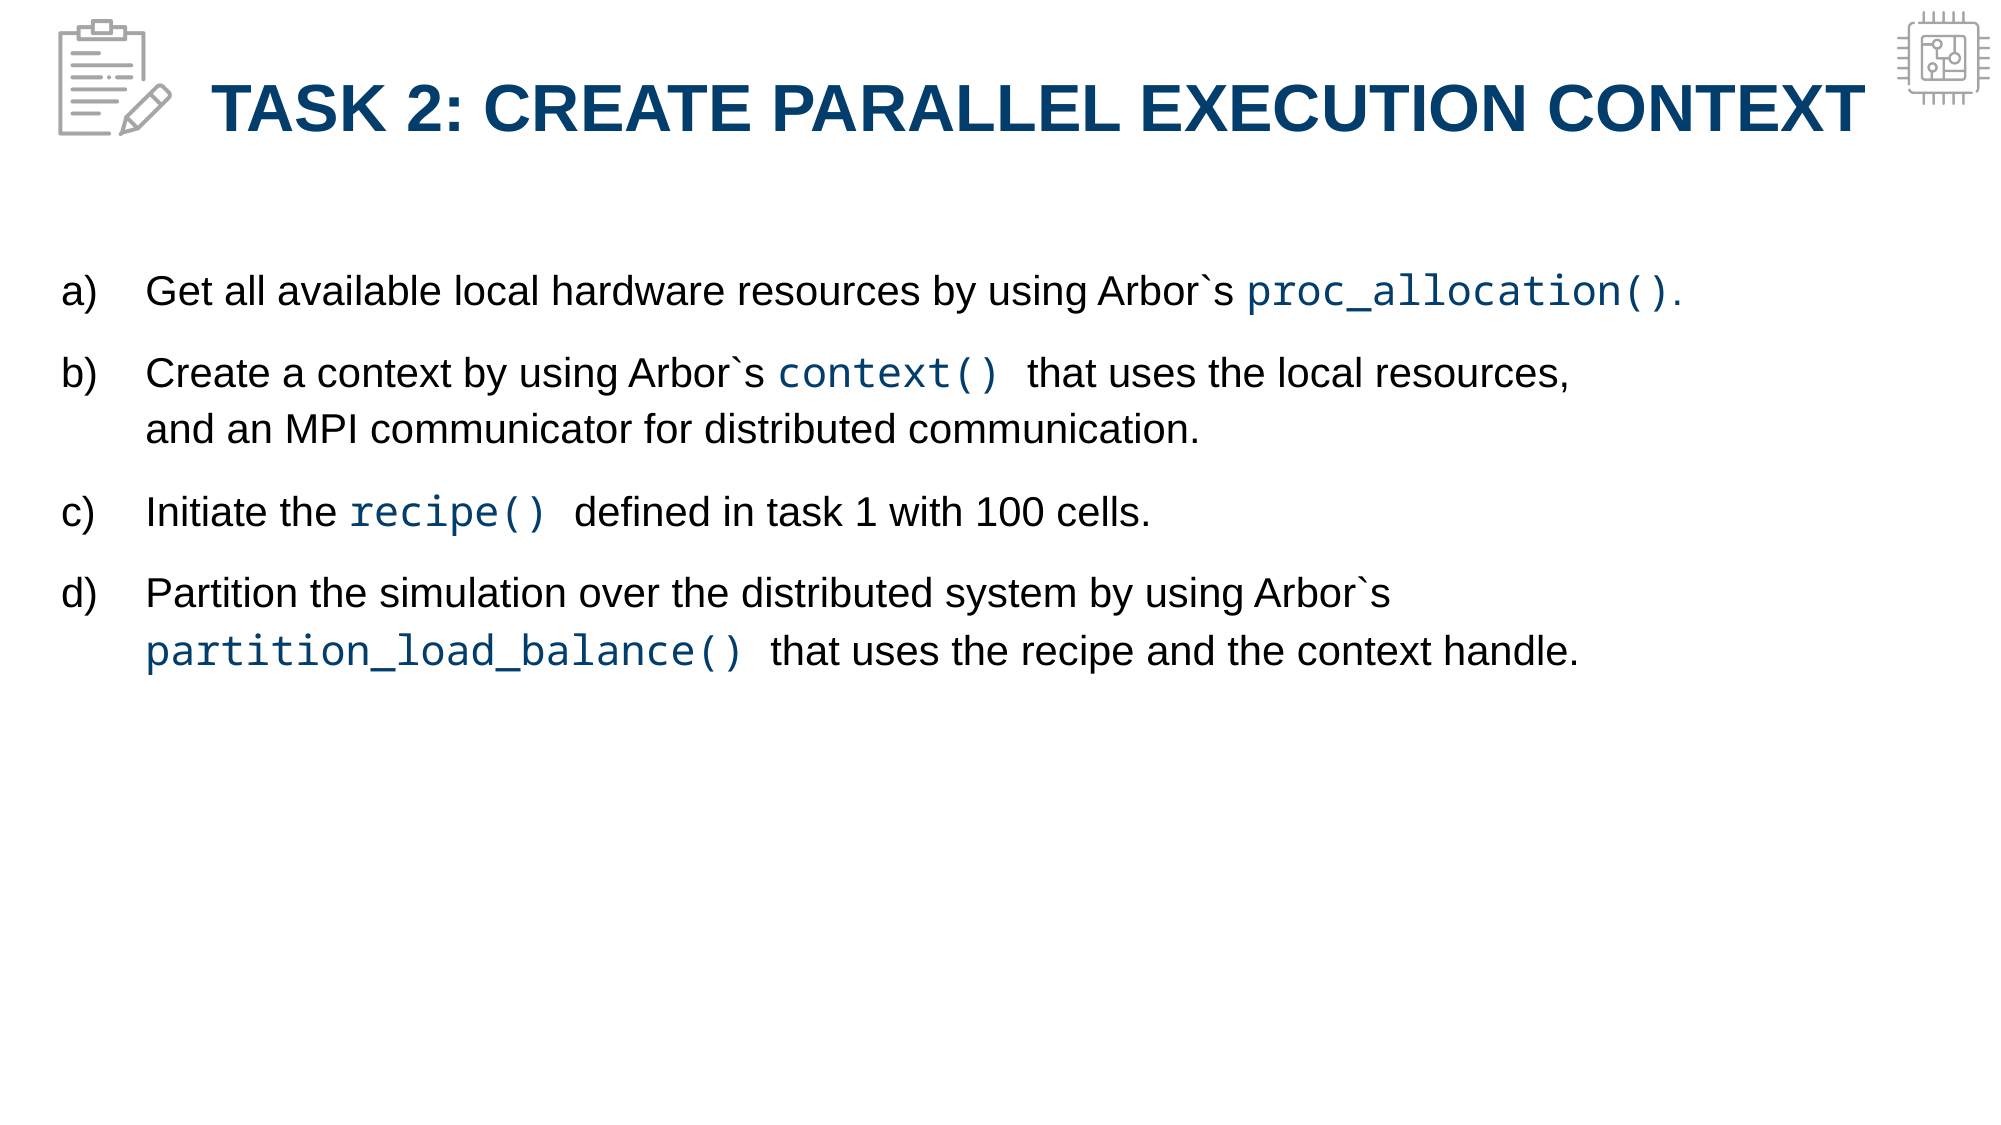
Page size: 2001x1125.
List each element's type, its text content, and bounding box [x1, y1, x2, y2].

picture [1896, 11, 1990, 105]
title Task 2: Create parallel execution context [60, 53, 1940, 238]
list Get all available local hardware resources by using Arbor`s proc_allocation(). Create a context by using Arbor`s context() that uses the local resources, and an MPI communicator for distributed communication. Initiate the recipe() defined in task 1 with 100 cells. Partition the simulation over the distributed system by using Arbor`s partition_load_balance() that uses the recipe and the context handle. [60, 256, 1940, 948]
picture [56, 19, 174, 136]
